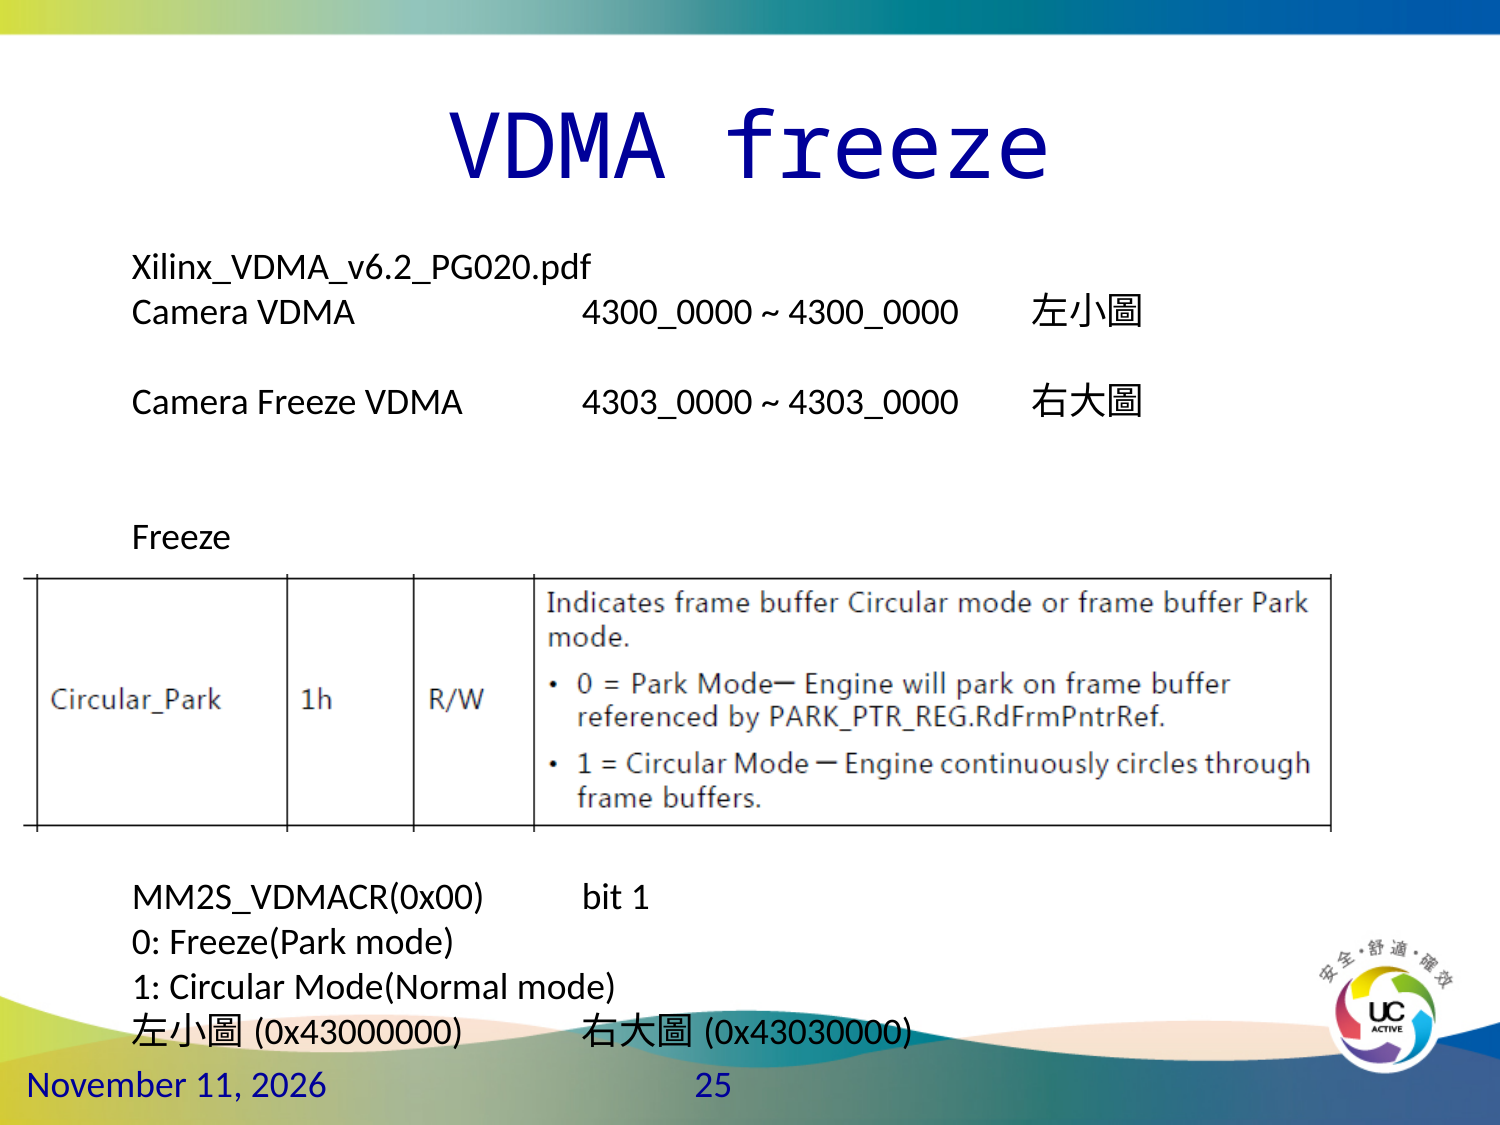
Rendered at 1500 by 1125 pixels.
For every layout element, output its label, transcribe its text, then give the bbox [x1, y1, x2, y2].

title VDMA freeze [75, 60, 1425, 223]
text_box Xilinx_VDMA_v6.2_PG020.pdf Camera VDMA 4300_0000 ~ 4300_0000 左小圖 Camera Freeze VDMA 4303_0000 ~ 4303_0000 右大圖 Freeze MM2S_VDMACR(0x00) bit 1 0: Freeze(Park mode) 1: Circular Mode(Normal mode) 左小圖(0x43000000) 右大圖(0x43030000) [117, 234, 1372, 1060]
picture [0, 0, 1500, 1125]
